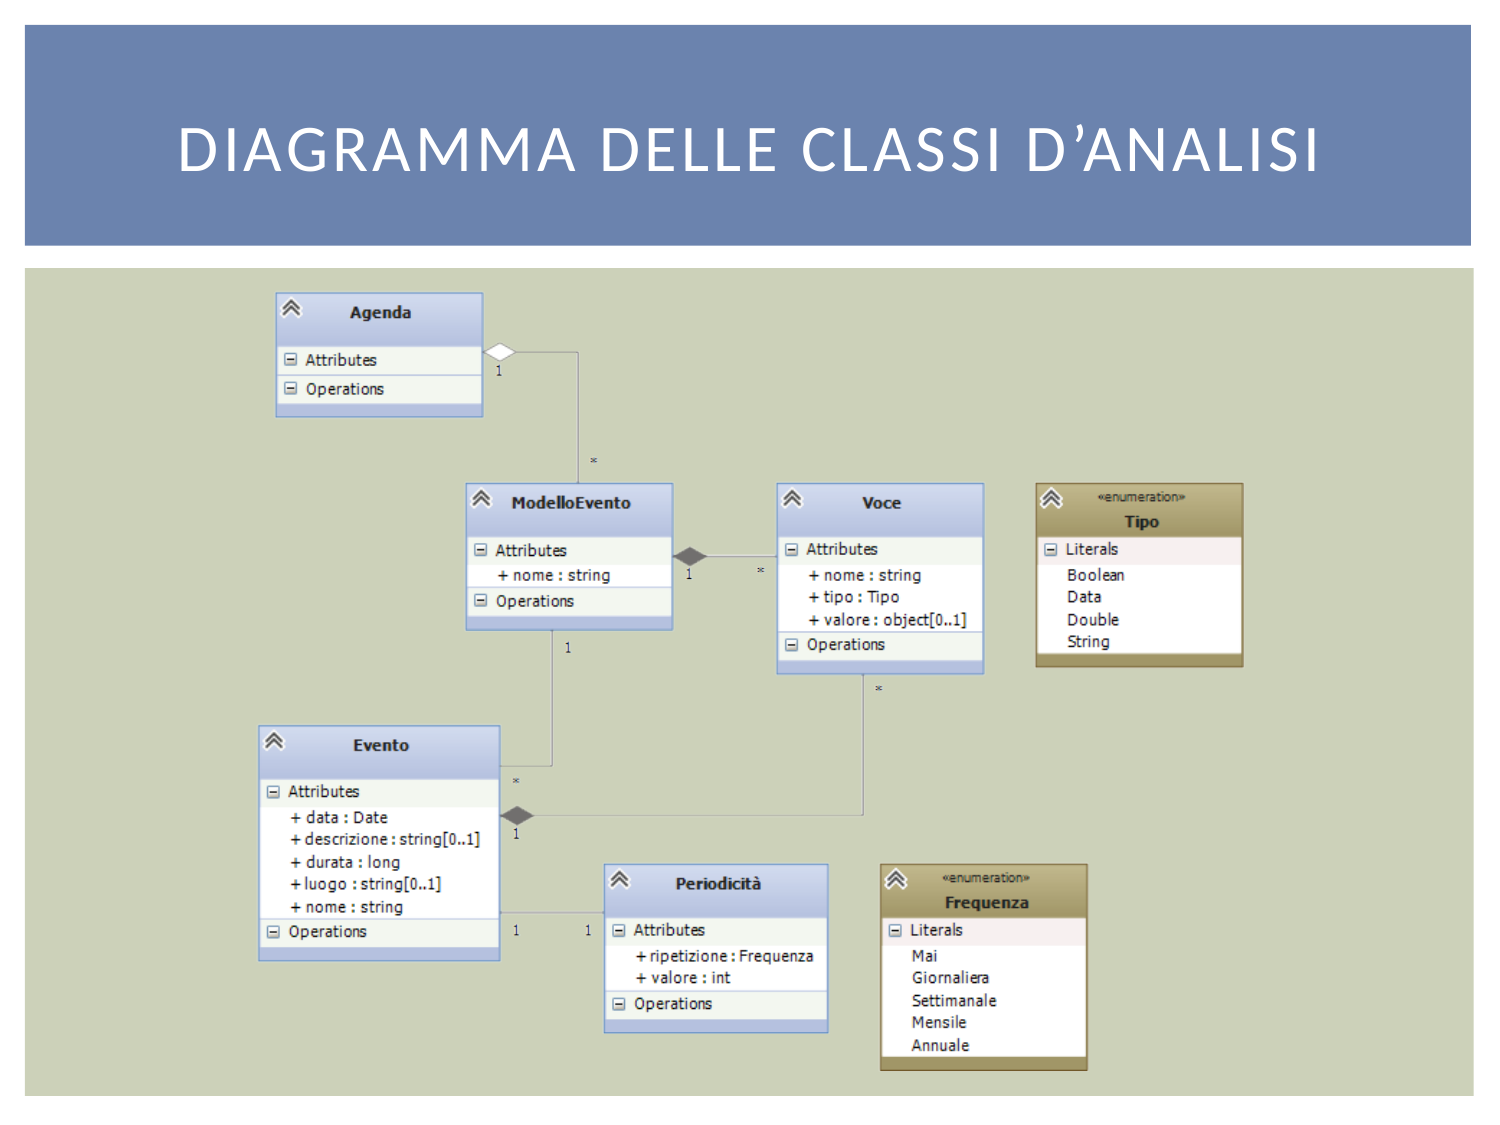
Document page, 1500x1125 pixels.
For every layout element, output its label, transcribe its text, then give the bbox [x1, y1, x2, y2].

title Diagramma delle Classi d’Analisi [62, 58, 1438, 232]
picture [243, 278, 1257, 1083]
